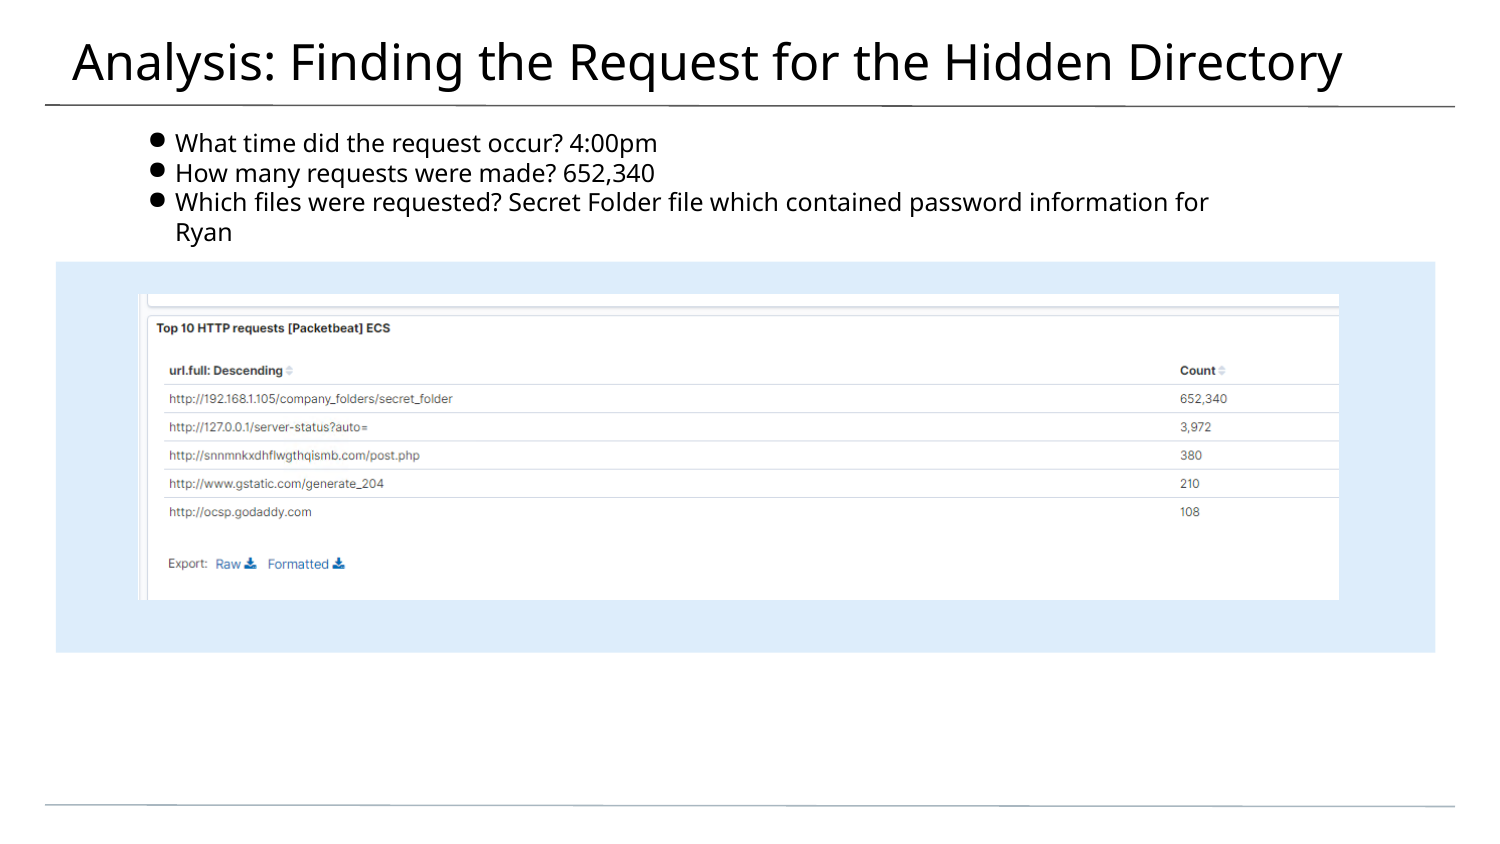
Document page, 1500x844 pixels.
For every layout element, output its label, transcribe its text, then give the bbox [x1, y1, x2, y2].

subtitle What time did the request occur? 4:00pm How many requests were made? 652,340 Which files were requested? Secret Folder file which contained password information for Ryan [47, 112, 1294, 272]
title Analysis: Finding the Request for the Hidden Directory [0, 0, 1500, 88]
picture [137, 294, 1339, 600]
text_box [55, 261, 1436, 653]
